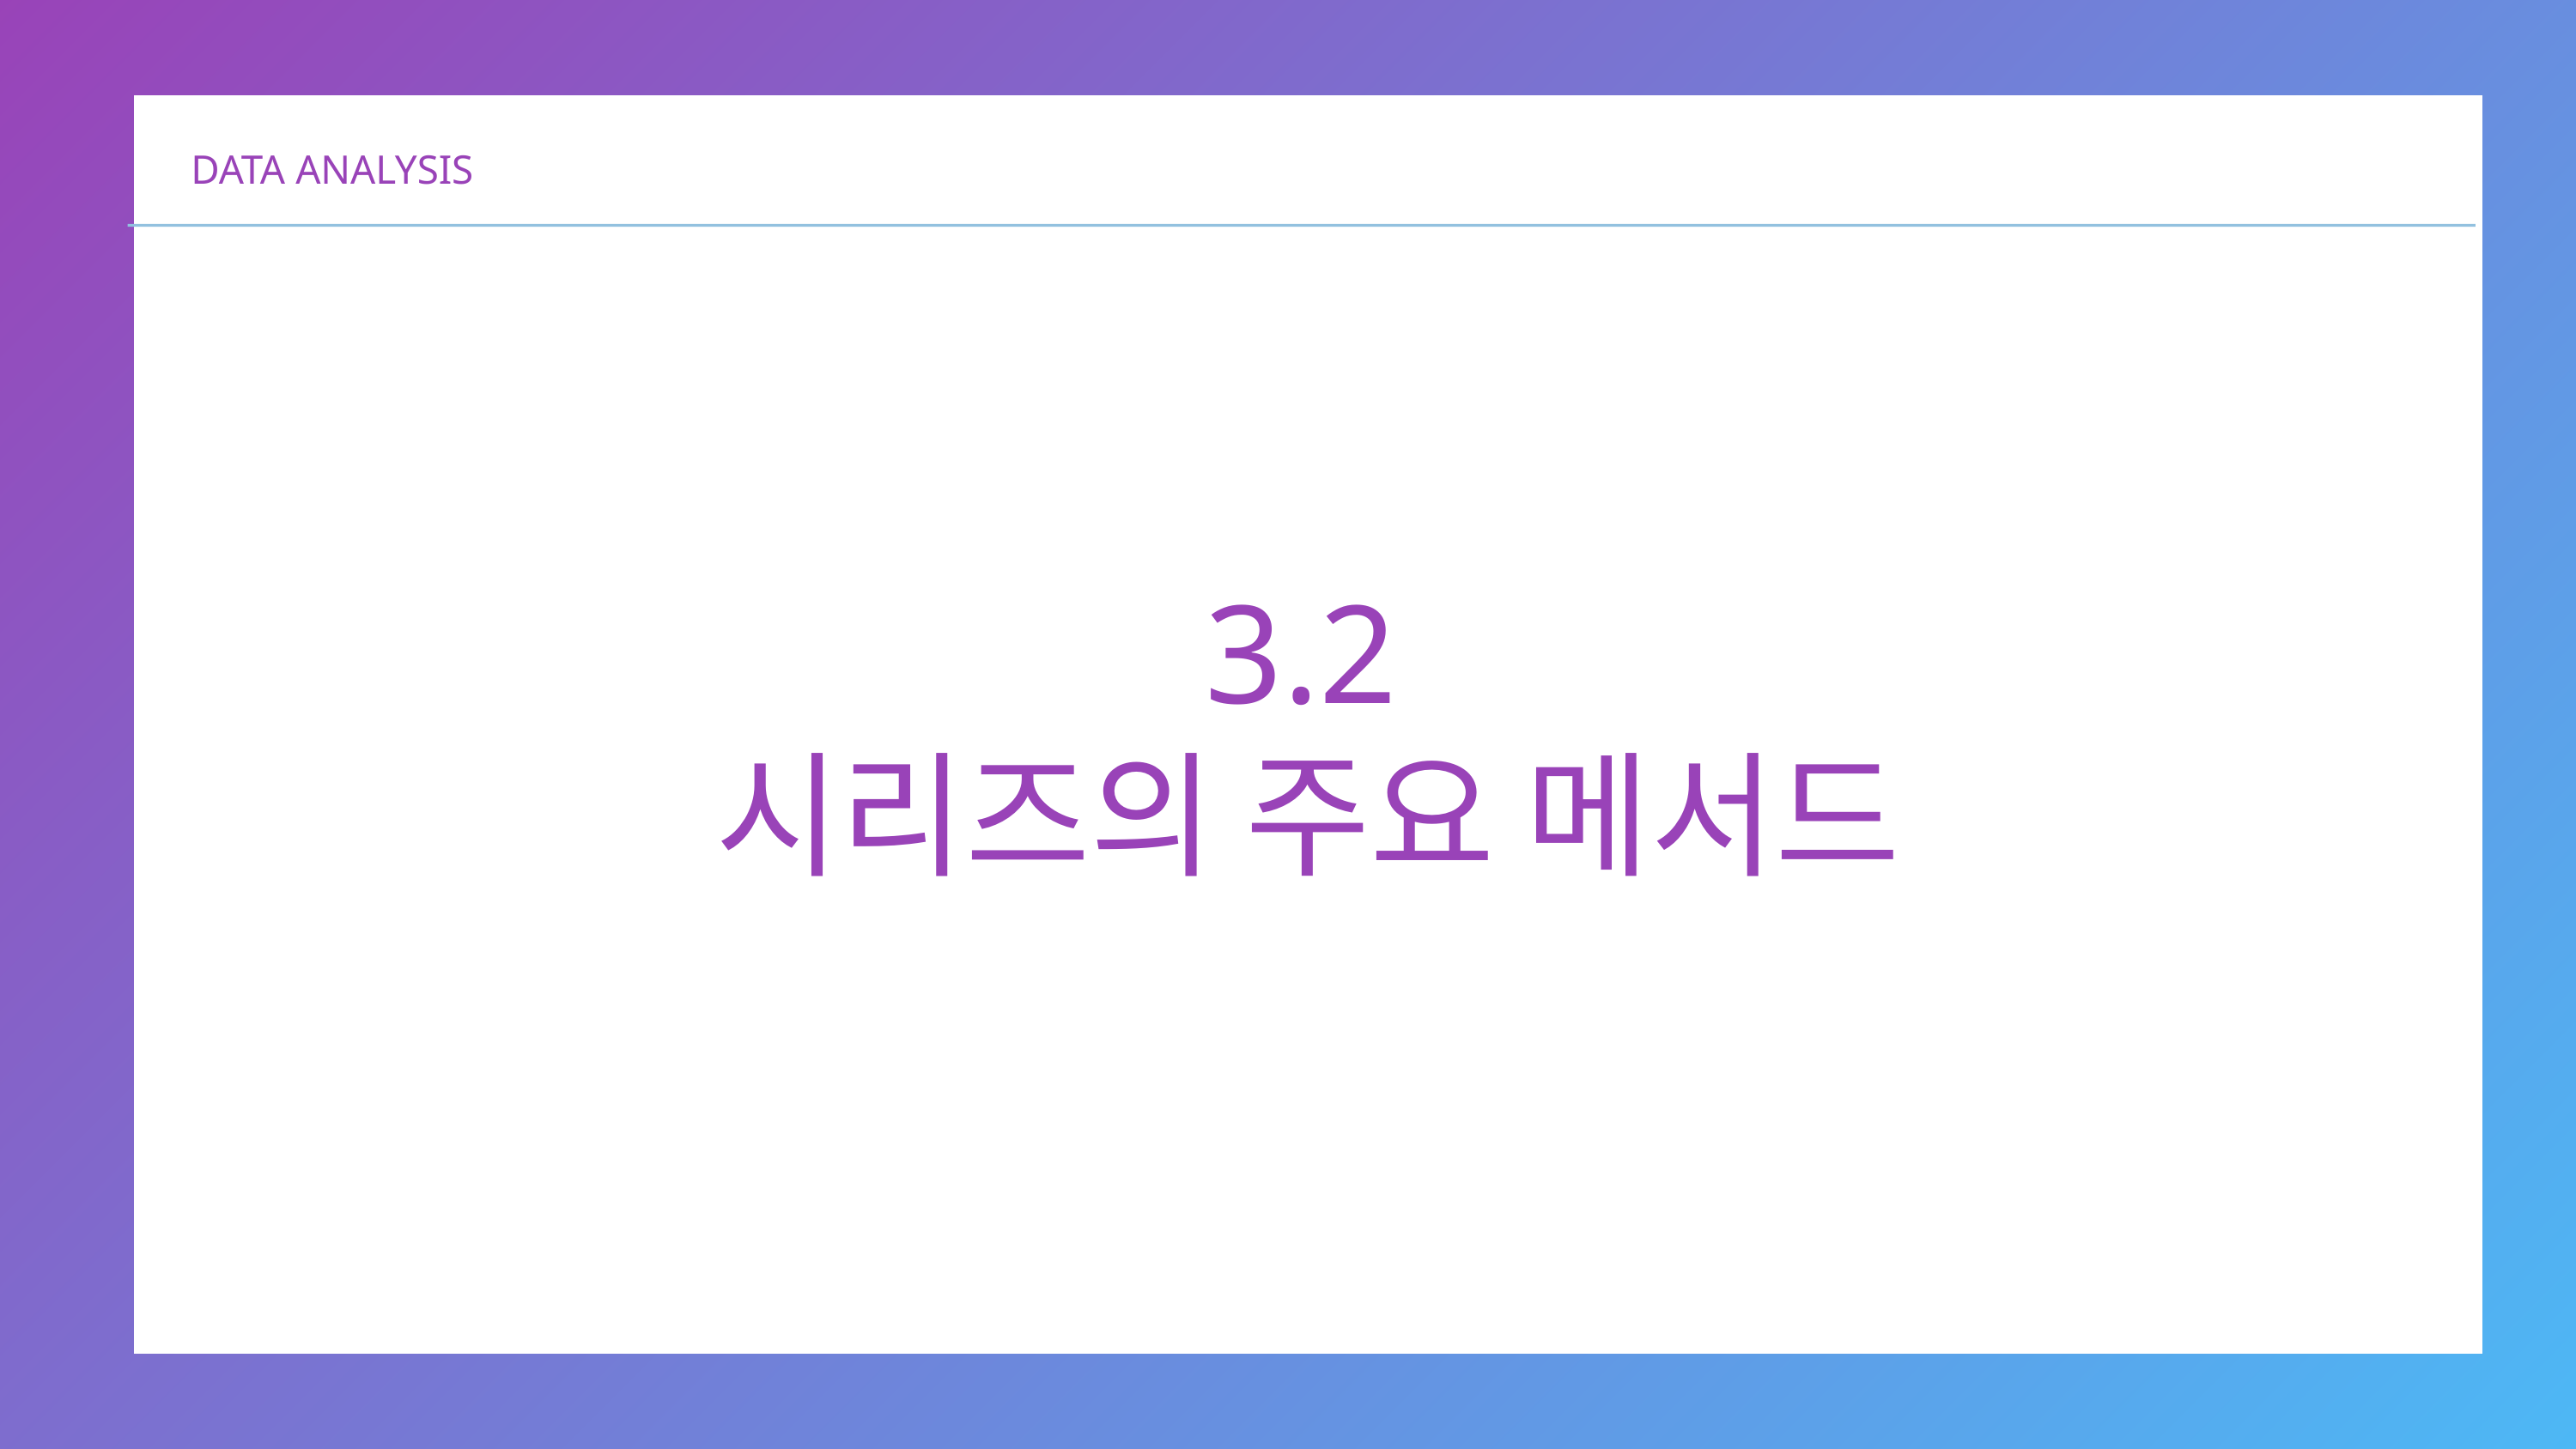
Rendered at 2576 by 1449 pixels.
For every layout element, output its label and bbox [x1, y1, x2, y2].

text_box [134, 94, 2482, 1354]
